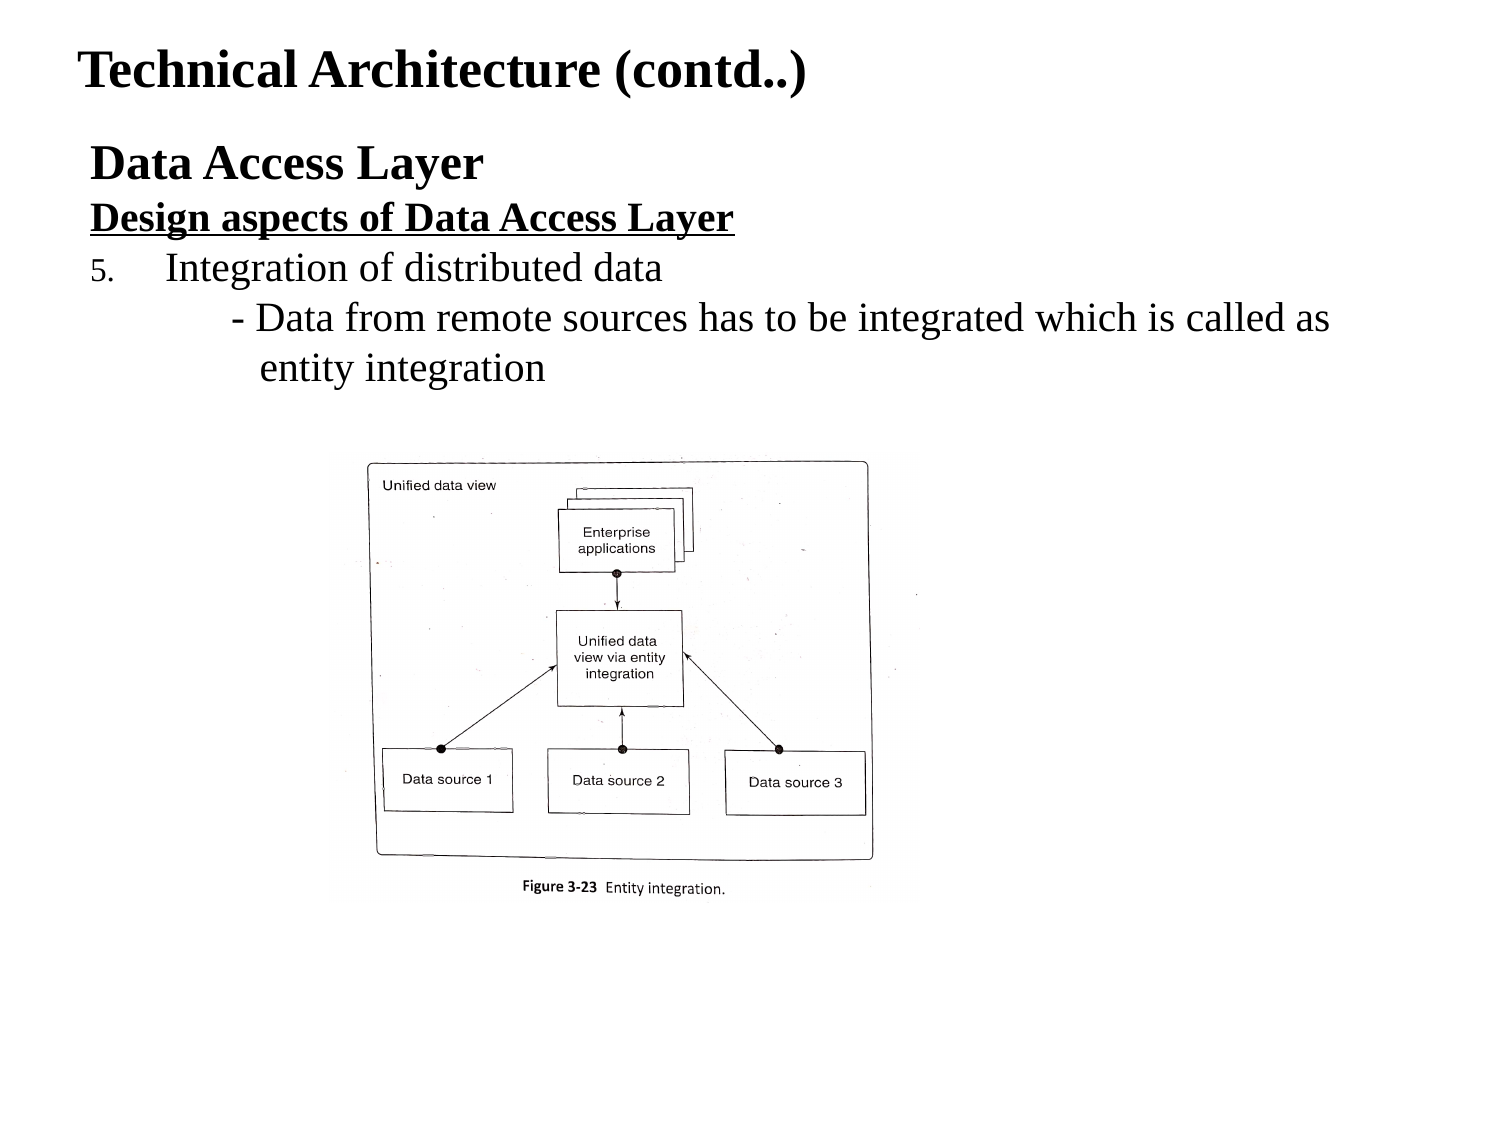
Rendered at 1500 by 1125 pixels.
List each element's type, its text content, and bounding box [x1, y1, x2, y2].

list Data Access Layer Design aspects of Data Access Layer Integration of distributed data - Data from remote sources has to be integrated which is called as entity integration [75, 122, 1406, 1100]
picture [329, 452, 920, 904]
title Technical Architecture (contd..) [62, 24, 1225, 107]
